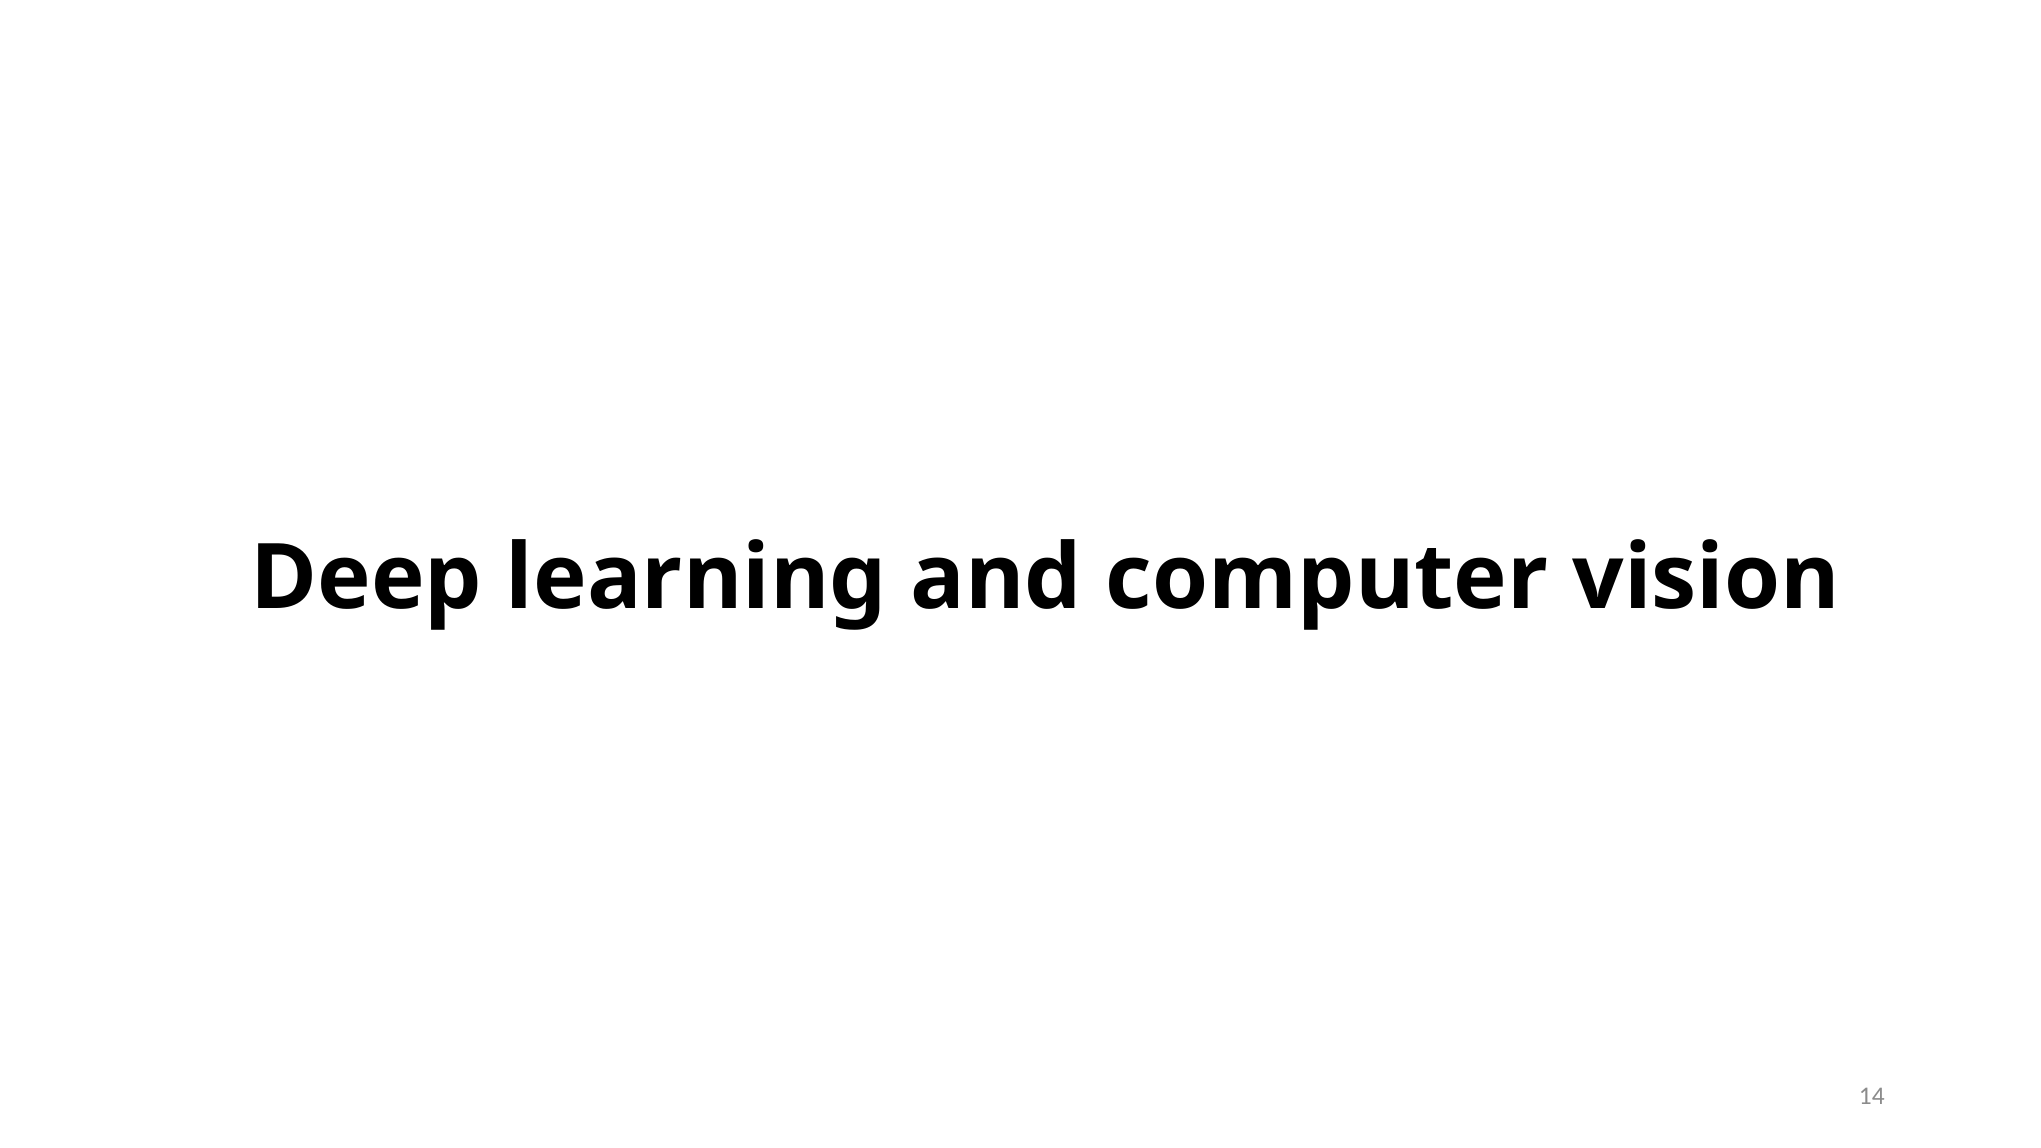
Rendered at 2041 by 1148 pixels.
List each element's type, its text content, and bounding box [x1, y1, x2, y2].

title Deep learning and computer vision [166, 523, 1926, 745]
slide_number 14 [1440, 1063, 1900, 1125]
